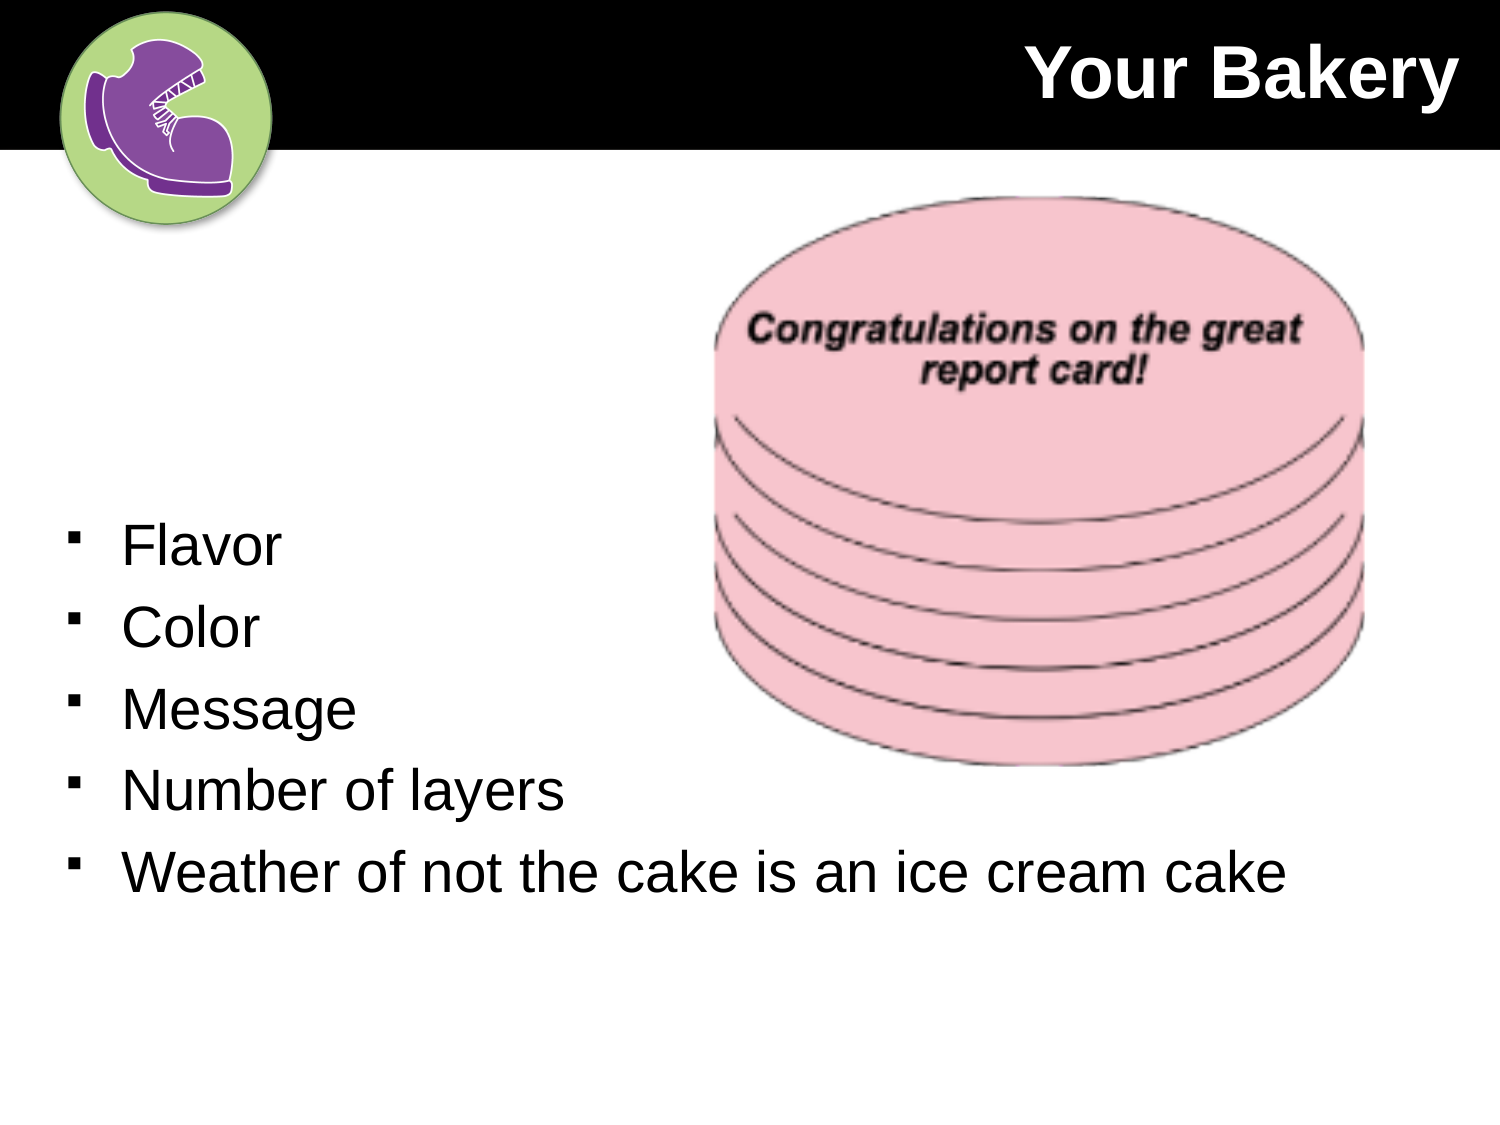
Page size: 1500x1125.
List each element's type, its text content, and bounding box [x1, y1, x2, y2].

title Your Bakery [50, 0, 1475, 138]
picture [706, 187, 1376, 777]
list Flavor Color Message Number of layers Weather of not the cake is an ice cream cake [50, 254, 1475, 998]
picture [50, 138, 288, 238]
